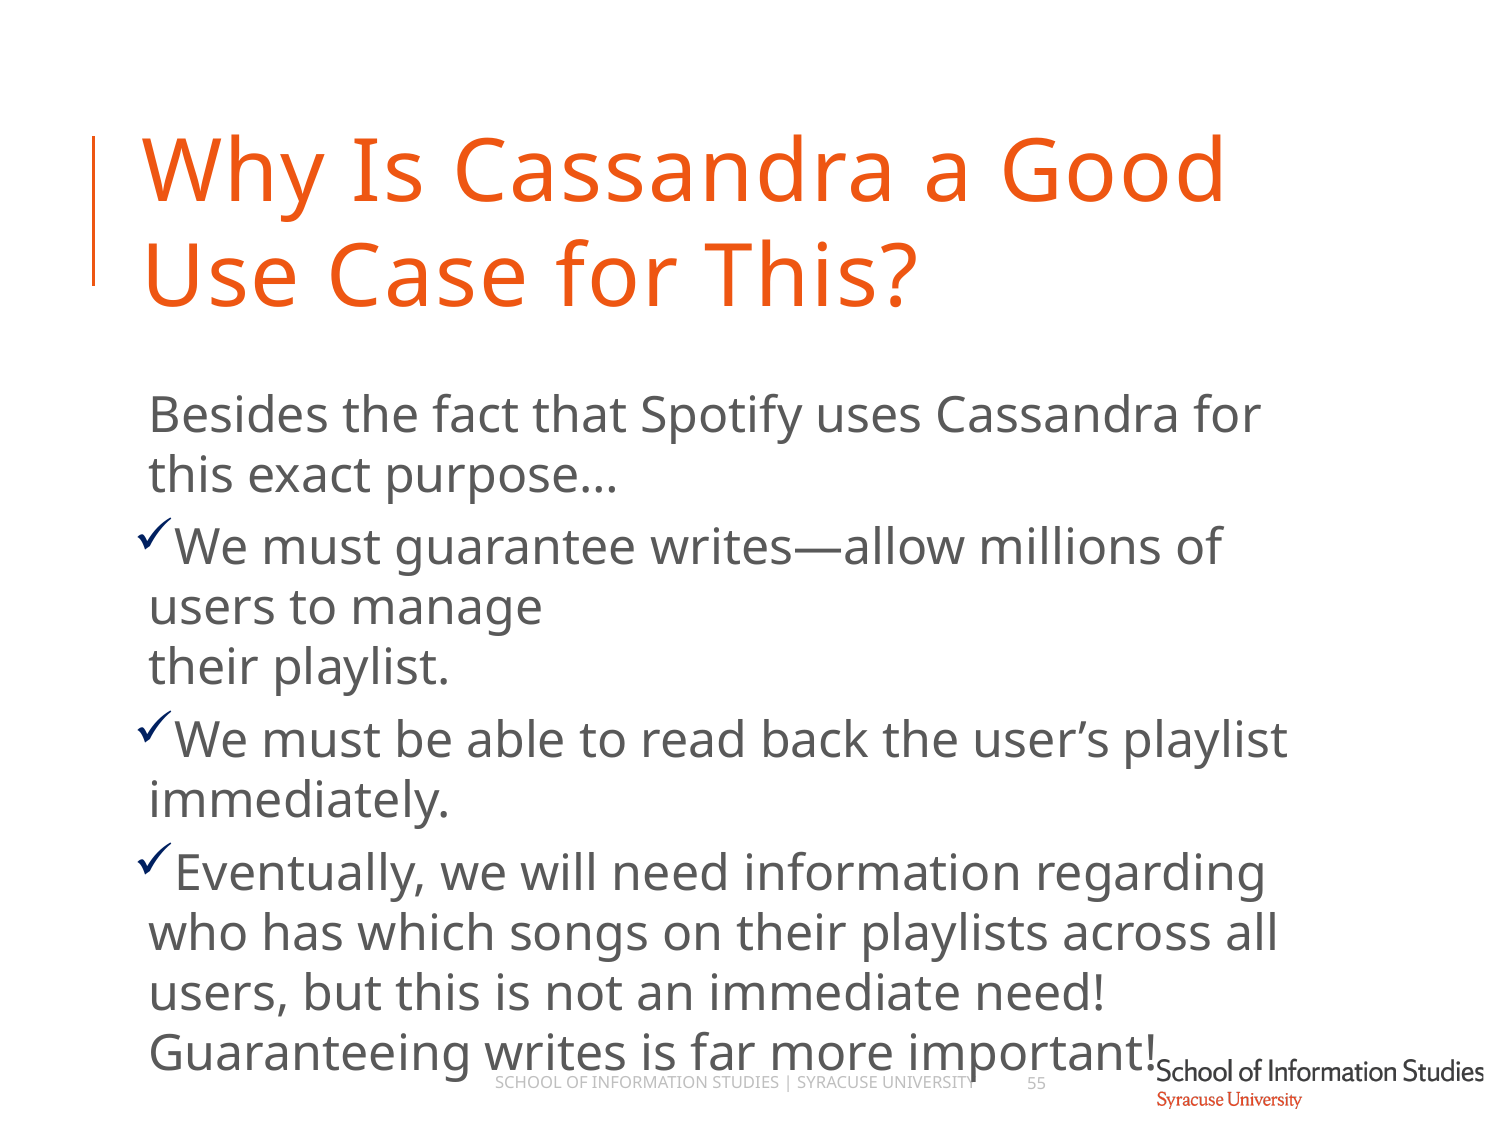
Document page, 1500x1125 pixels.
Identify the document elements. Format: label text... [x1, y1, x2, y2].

title Why Is Cassandra a Good Use Case for This? [126, 96, 1322, 342]
list Besides the fact that Spotify uses Cassandra for this exact purpose… We must guarantee writes—allow millions of users to manage their playlist. We must be able to read back the user’s playlist immediately. Eventually, we will need information regarding who has which songs on their playlists across all users, but this is not an immediate need! Guaranteeing writes is far more important! [126, 375, 1322, 1035]
footer School of Information Studies | Syracuse University [283, 1061, 993, 1106]
slide_number 55 [1012, 1061, 1149, 1107]
